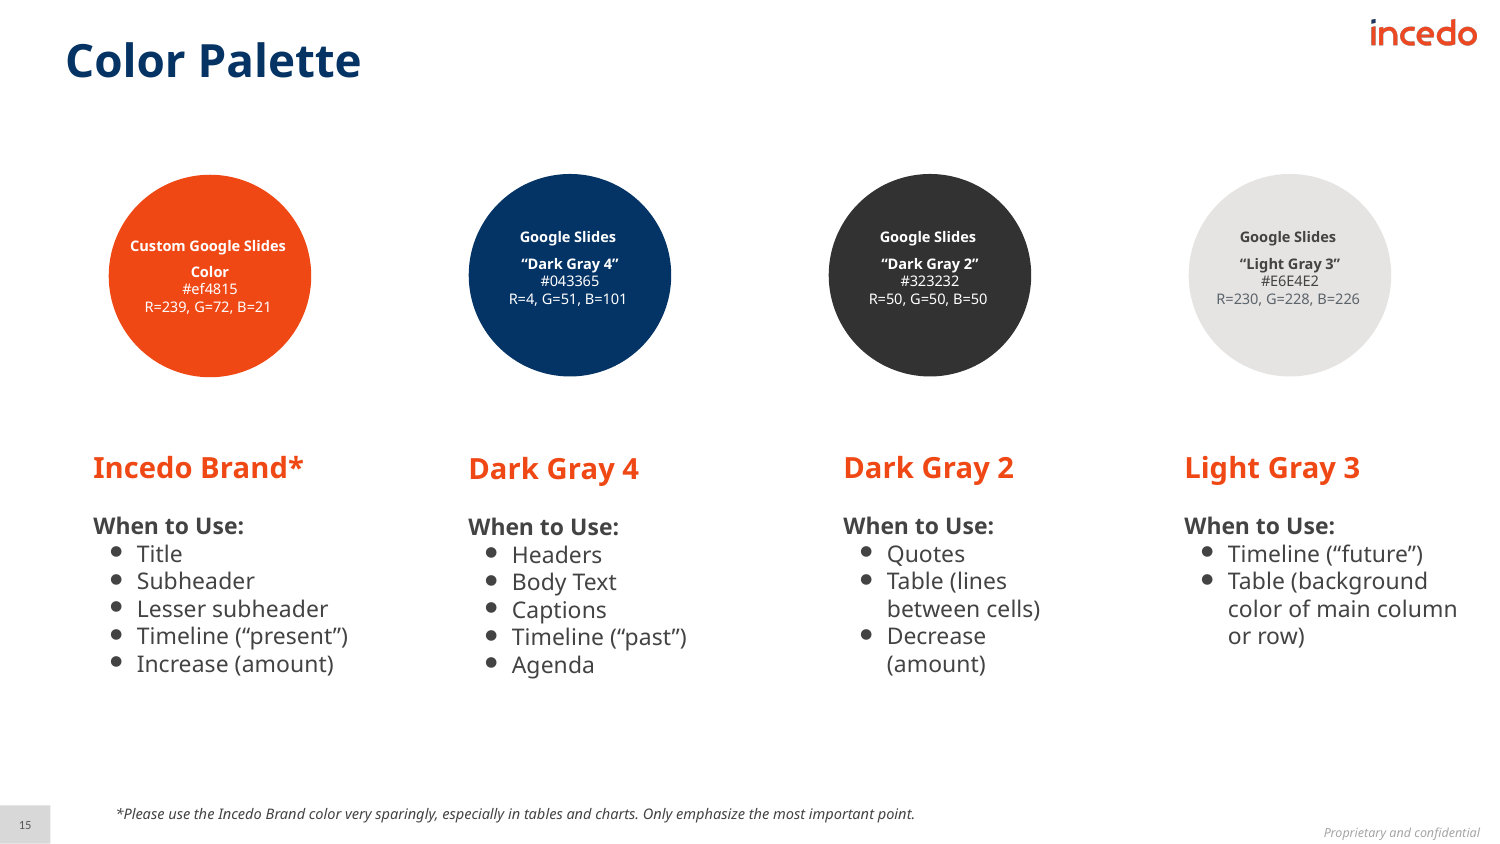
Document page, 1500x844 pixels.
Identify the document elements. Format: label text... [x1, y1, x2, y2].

text_box Google Slides “Dark Gray 2” #323232 R=50, G=50, B=50 [828, 220, 1032, 333]
text_box [125, 174, 295, 220]
text_box Dark Gray 4 When to Use: Headers Body Text Captions Timeline (“past”) Agenda [453, 408, 754, 685]
text_box Custom Google Slides Color #ef4815 R=239, G=72, B=21 [108, 220, 312, 332]
text_box [485, 173, 655, 220]
text_box *Please use the Incedo Brand color very sparingly, especially in tables and charts. Only emphasize the most important point. [100, 789, 1140, 837]
text_box [846, 333, 1014, 377]
text_box Google Slides “Light Gray 3” #E6E4E2 R=230, G=228, B=226 [1188, 220, 1392, 333]
text_box [1206, 333, 1374, 377]
text_box Color Palette [50, 23, 1113, 112]
text_box [486, 333, 654, 377]
text_box Dark Gray 2 When to Use: Quotes Table (lines between cells) Decrease (amount) [828, 407, 1105, 684]
text_box [845, 173, 1015, 220]
text_box Light Gray 3 When to Use: Timeline (“future”) Table (background color of main column or row) [1169, 407, 1500, 657]
picture [1363, 13, 1485, 51]
text_box Incedo Brand* When to Use: Title Subheader Lesser subheader Timeline (“present”) Increase (amount) [78, 407, 394, 684]
text_box Google Slides “Dark Gray 4” #043365 R=4, G=51, B=101 [468, 220, 672, 333]
slide_number 15 [0, 805, 51, 844]
text_box [125, 332, 295, 378]
text_box [1205, 173, 1375, 220]
